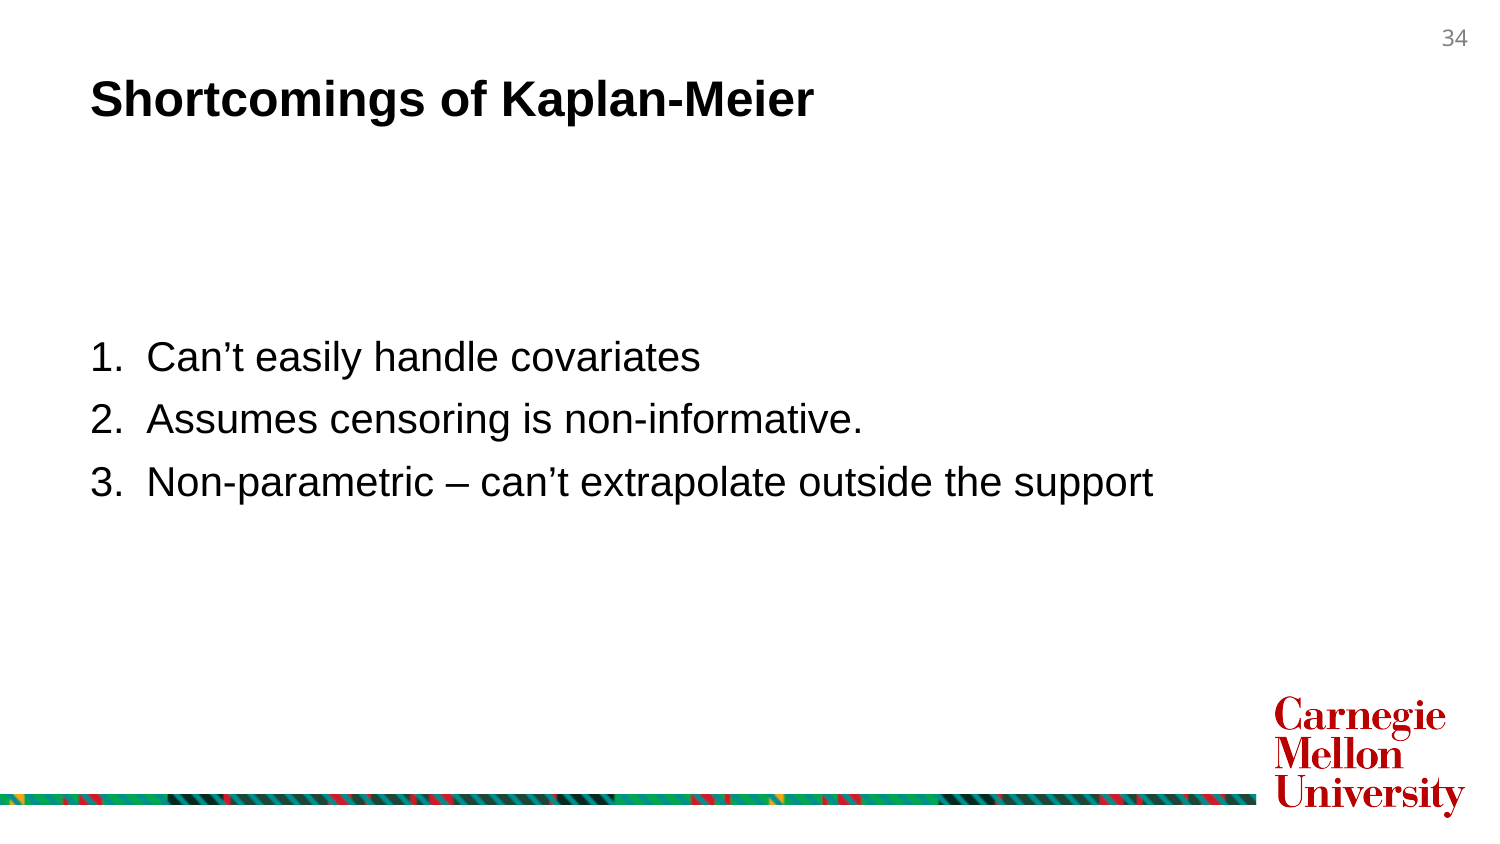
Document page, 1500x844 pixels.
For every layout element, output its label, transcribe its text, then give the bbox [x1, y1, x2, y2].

list Can’t easily handle covariates Assumes censoring is non-informative. Non-parametric – can’t extrapolate outside the support [75, 321, 1425, 760]
title Shortcomings of Kaplan-Meier [75, 59, 1425, 160]
picture [0, 794, 1257, 805]
picture [1275, 696, 1465, 818]
